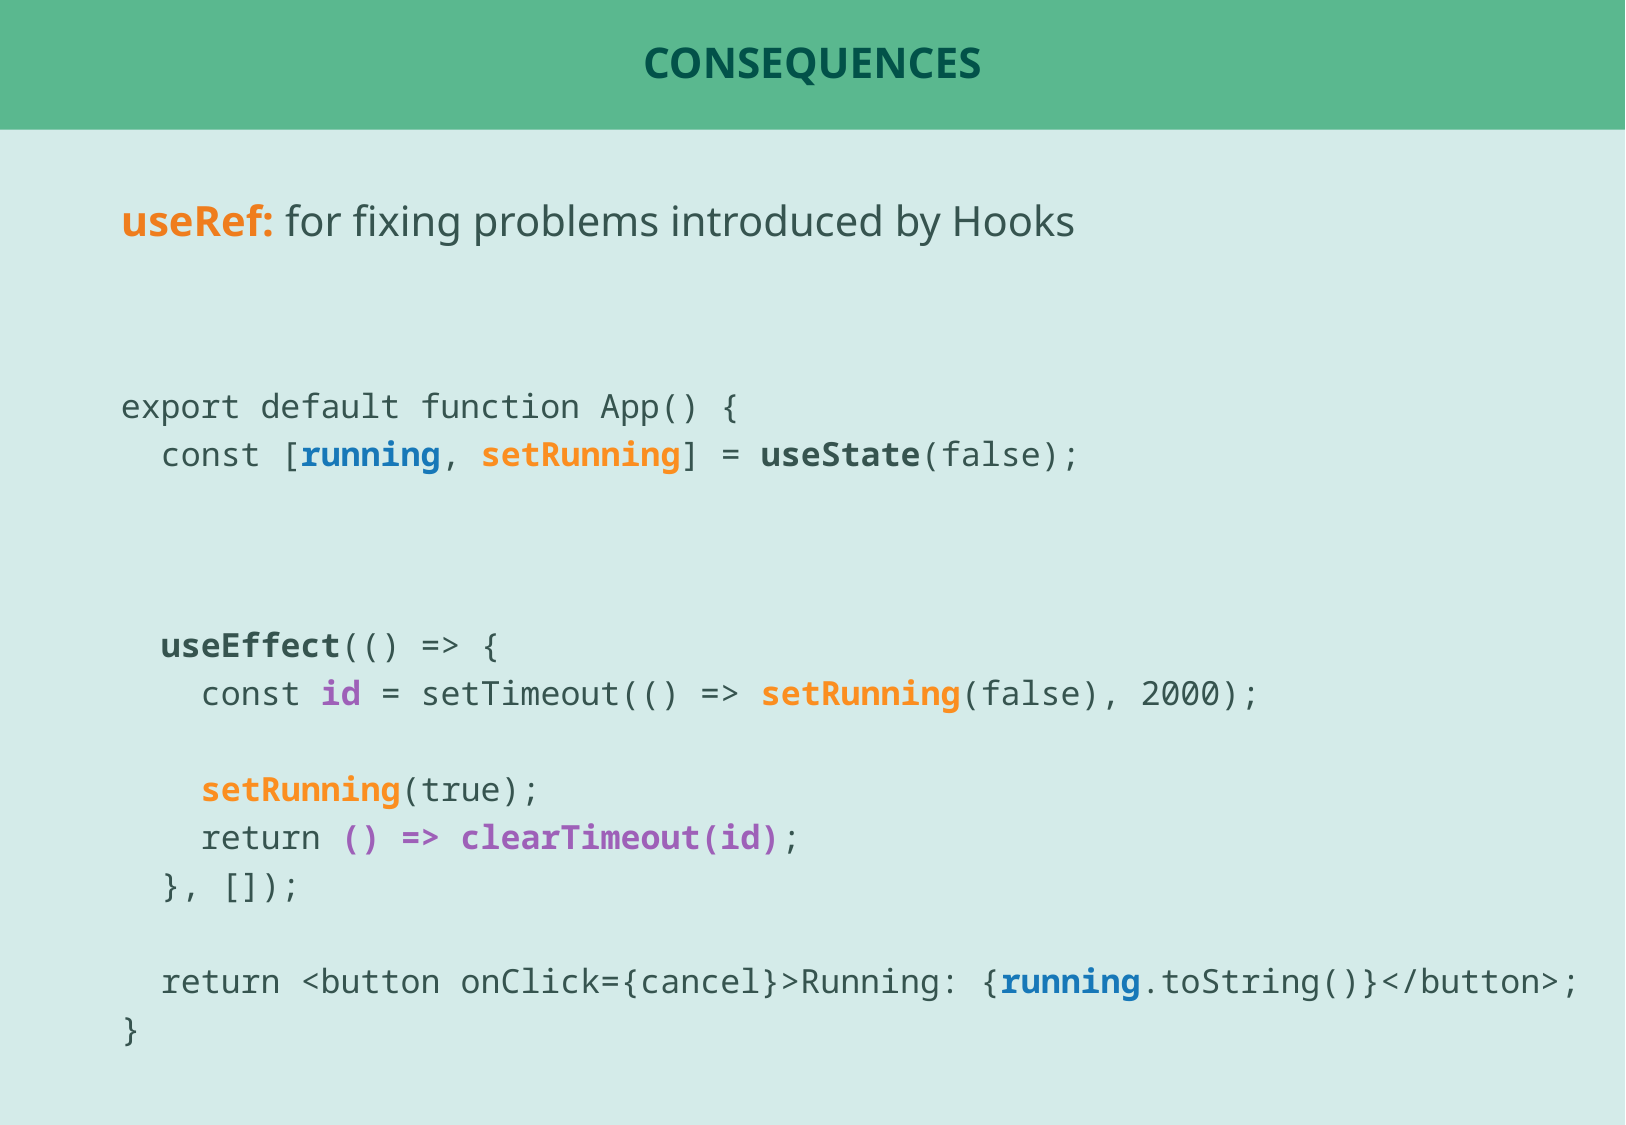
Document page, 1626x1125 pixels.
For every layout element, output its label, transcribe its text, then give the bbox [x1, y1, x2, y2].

title Consequences [0, 0, 1625, 130]
text_box export default function App() { const [running, setRunning] = useState(false); useEffect(() => { const id = setTimeout(() => setRunning(false), 2000); setRunning(true); return () => clearTimeout(id); }, []); return <button onClick={cancel}>Running: {running.toString()}</button>; } [106, 369, 1625, 1055]
text_box useRef: for fixing problems introduced by Hooks [106, 176, 1579, 312]
